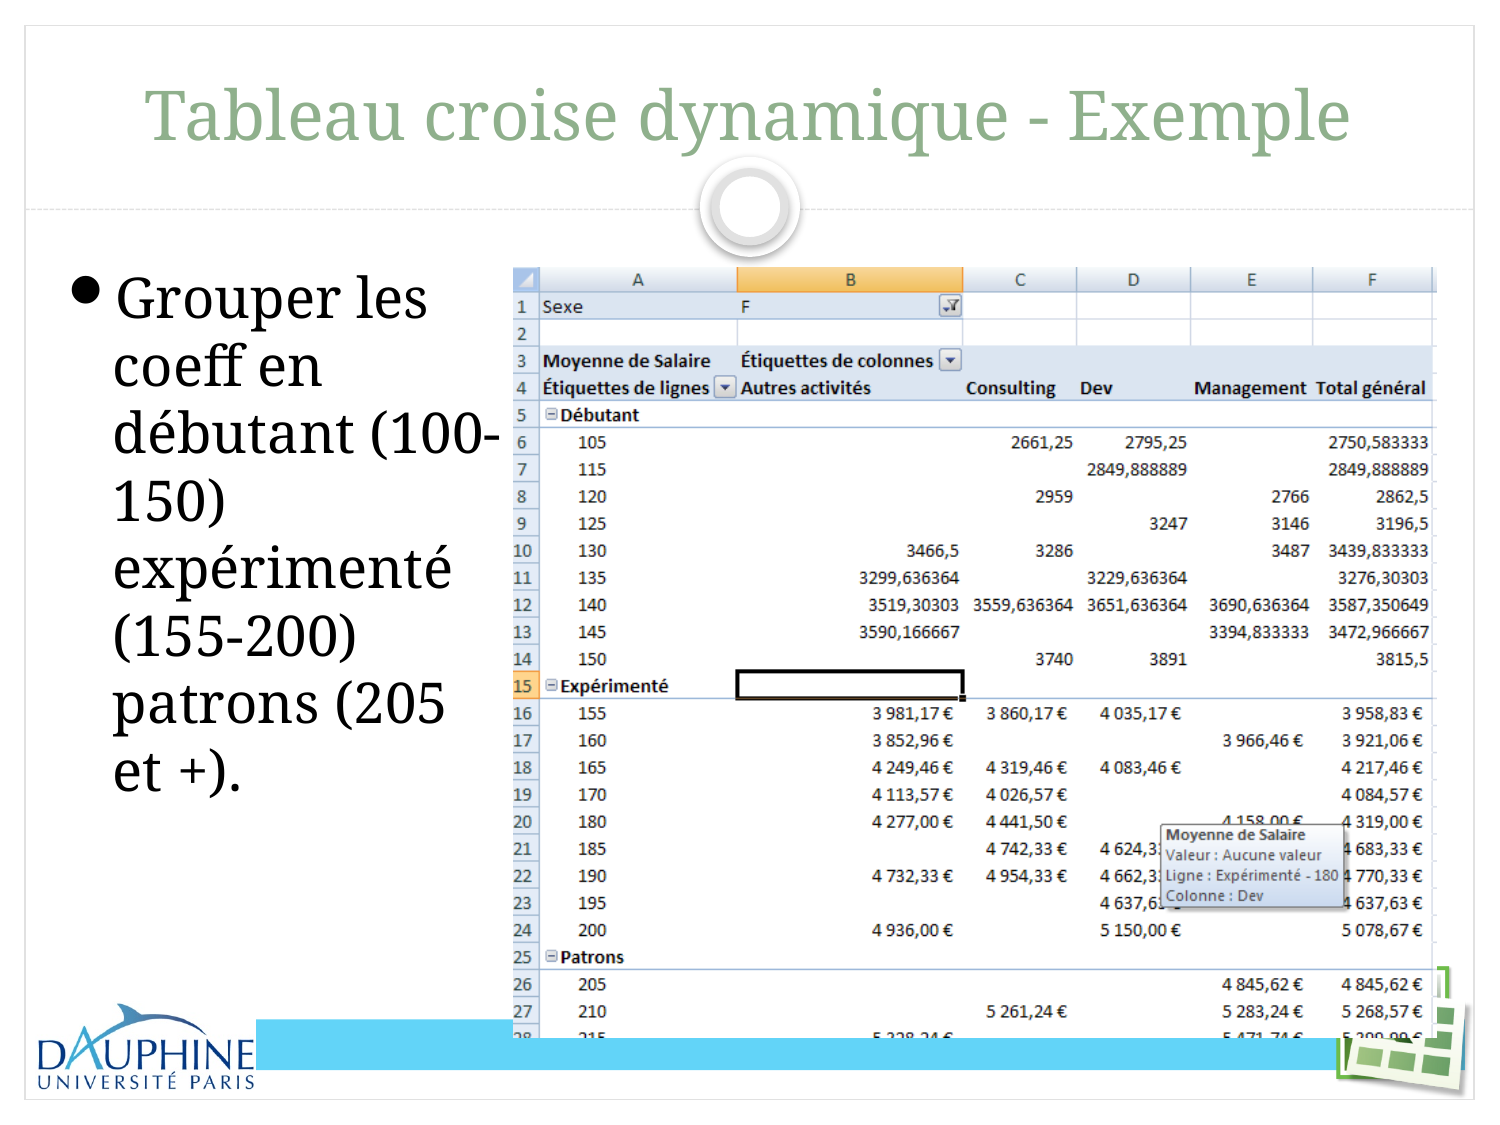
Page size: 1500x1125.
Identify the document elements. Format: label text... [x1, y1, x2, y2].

list Grouper les coeff en débutant (100-150) expérimenté (155-200) patrons (205 et +). [53, 255, 526, 1055]
title Tableau croise dynamique - Exemple [49, 37, 1450, 162]
picture [513, 266, 1477, 1102]
picture [35, 1001, 256, 1090]
